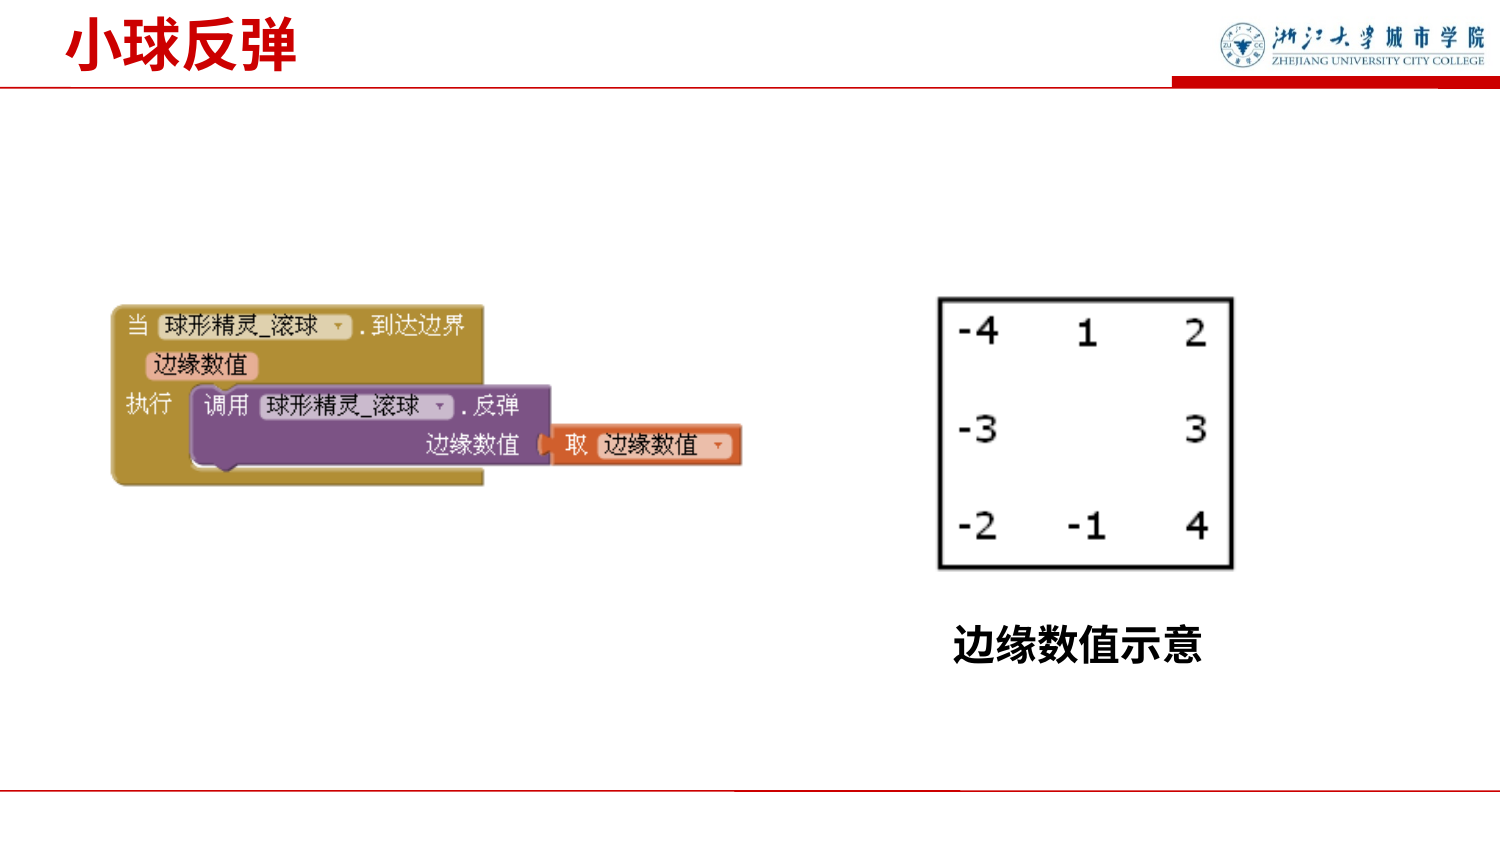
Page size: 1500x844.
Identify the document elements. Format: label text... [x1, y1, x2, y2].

picture [1210, 5, 1497, 73]
picture [100, 303, 753, 493]
title 小球反弹 [49, 7, 1400, 80]
text_box 边缘数值示意 [939, 610, 1235, 694]
picture [915, 291, 1247, 587]
